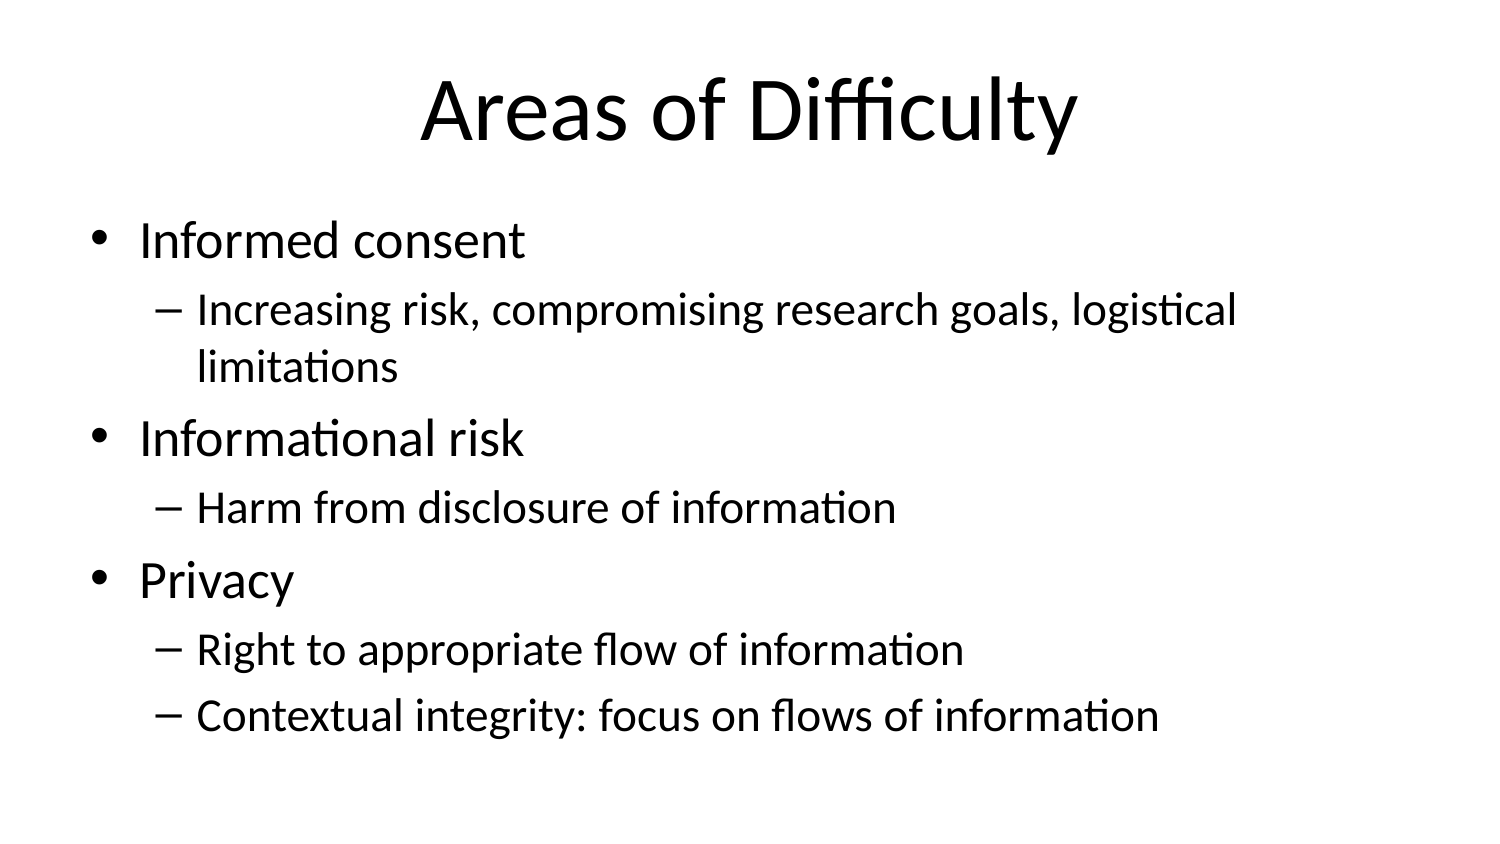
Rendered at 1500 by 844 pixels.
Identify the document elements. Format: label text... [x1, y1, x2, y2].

title Areas of Difficulty [75, 33, 1425, 175]
list Informed consent Increasing risk, compromising research goals, logistical limitations Informational risk Harm from disclosure of information Privacy Right to appropriate flow of information Contextual integrity: focus on flows of information [75, 196, 1425, 754]
